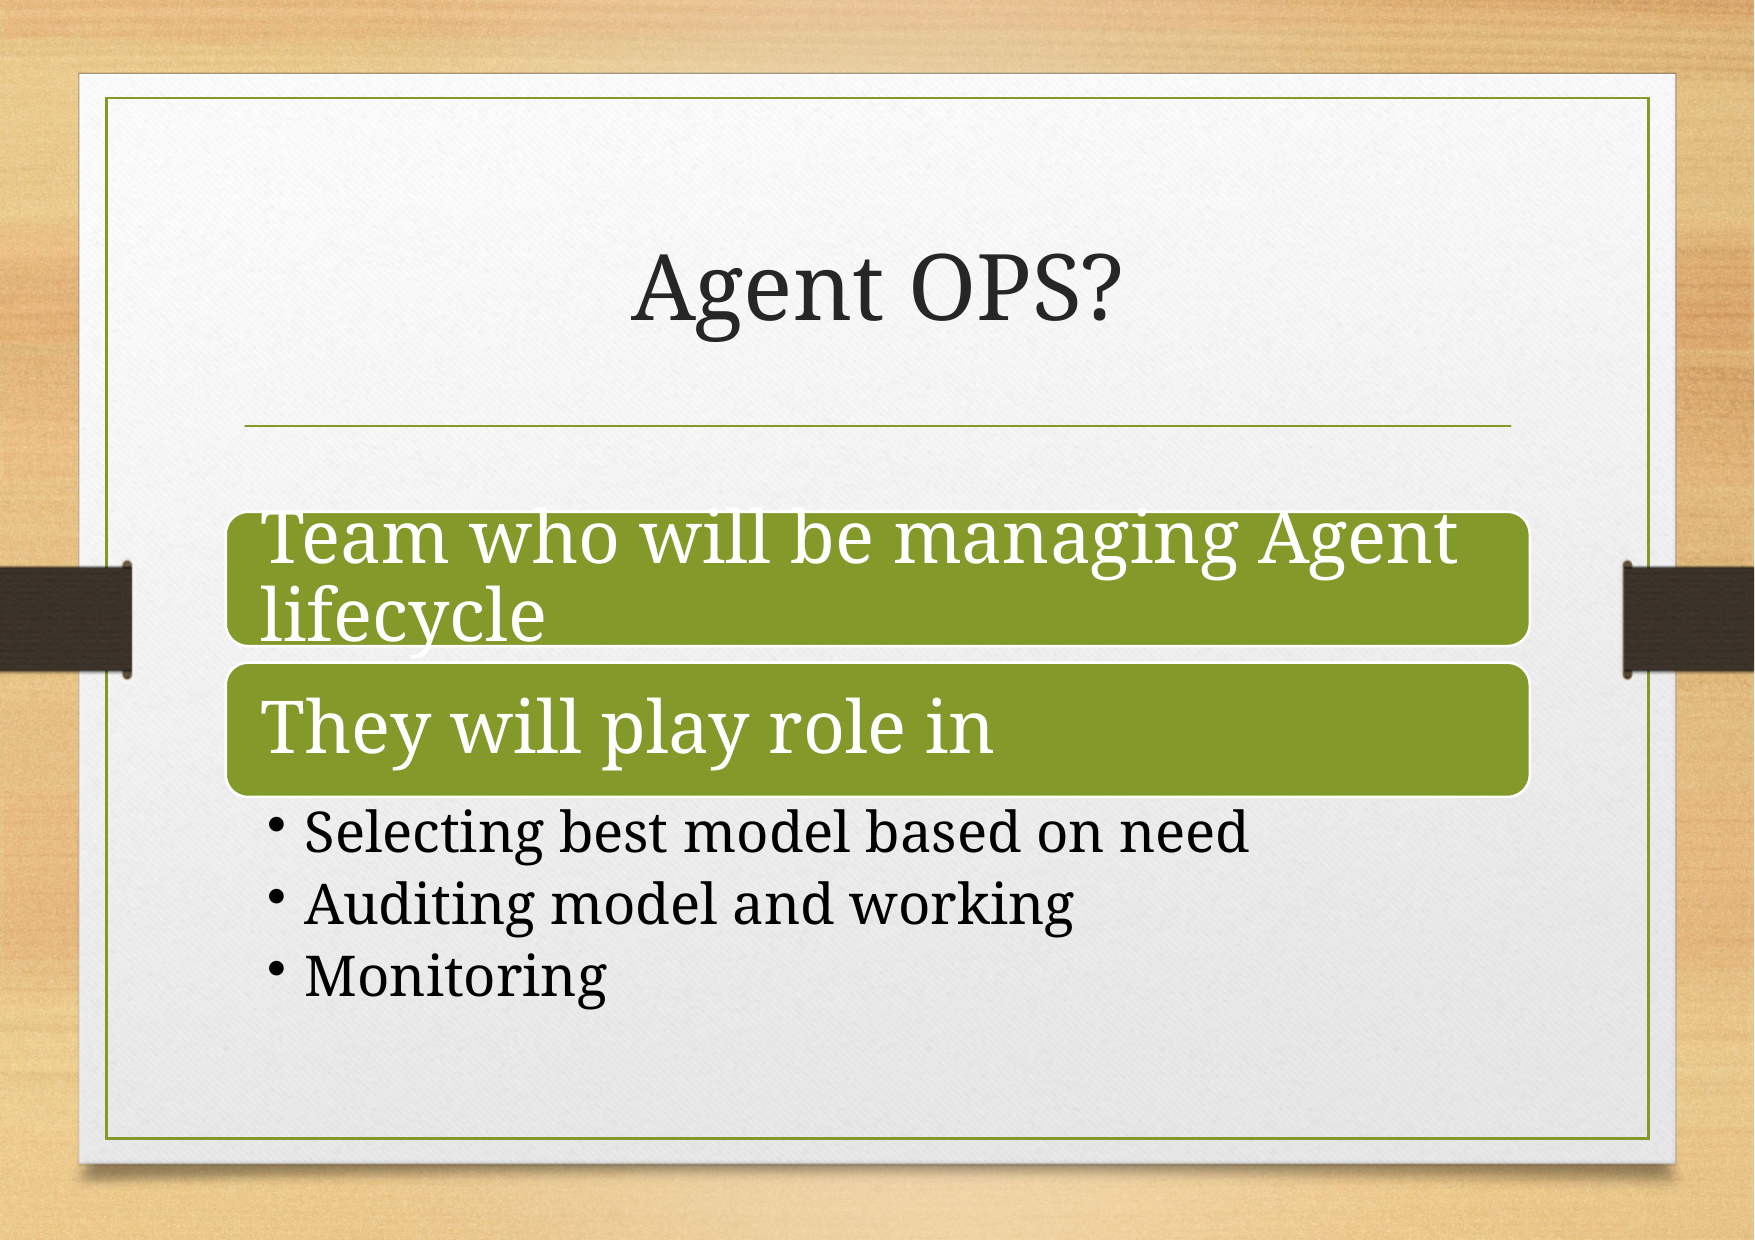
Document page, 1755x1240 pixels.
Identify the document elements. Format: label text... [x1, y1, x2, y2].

picture [0, 0, 1755, 1240]
title Agent OPS? [225, 165, 1530, 402]
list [225, 449, 1531, 1073]
